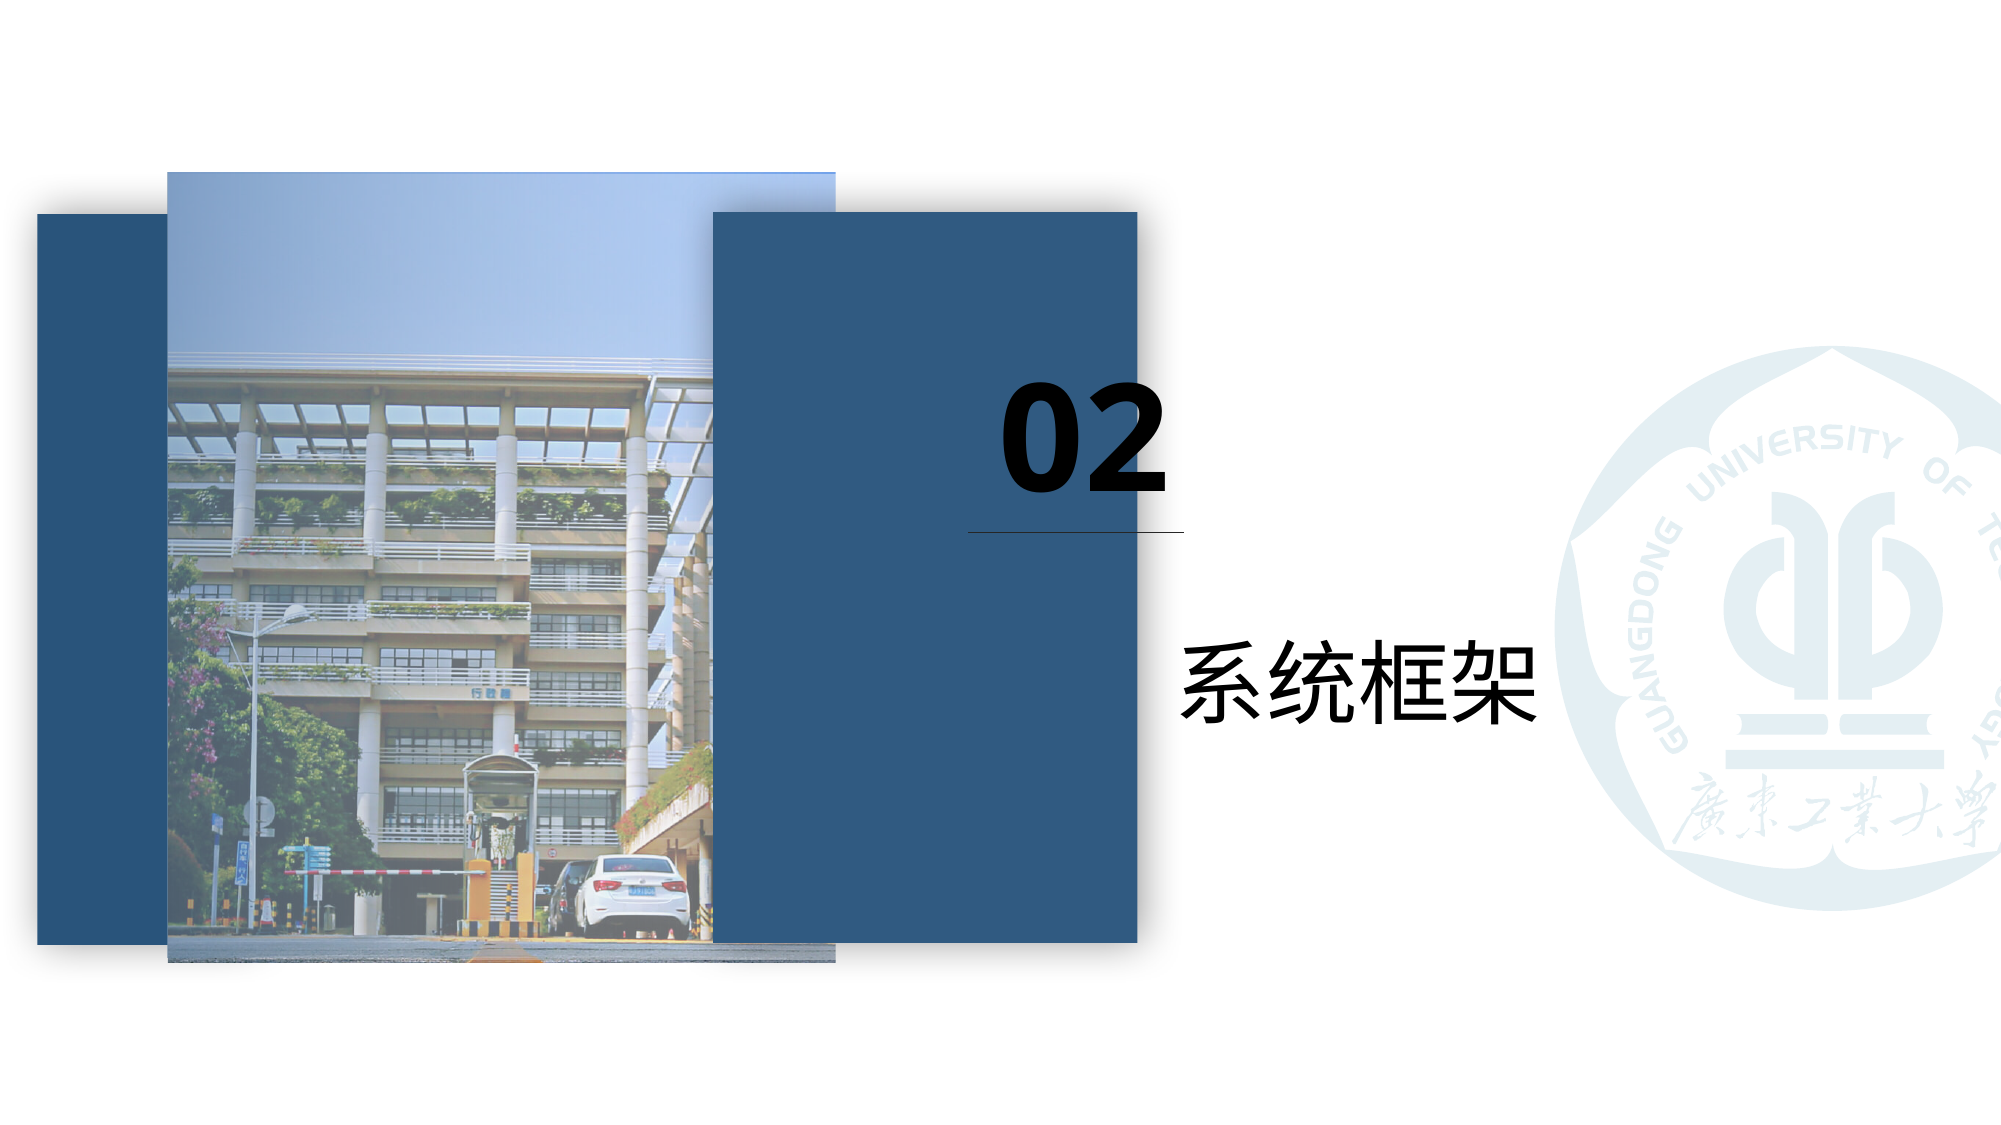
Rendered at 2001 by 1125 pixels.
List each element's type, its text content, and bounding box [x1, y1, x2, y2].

picture [167, 172, 836, 963]
text_box 系统框架 [1160, 563, 1557, 744]
text_box [836, 211, 1138, 944]
text_box 02 [983, 334, 1224, 530]
